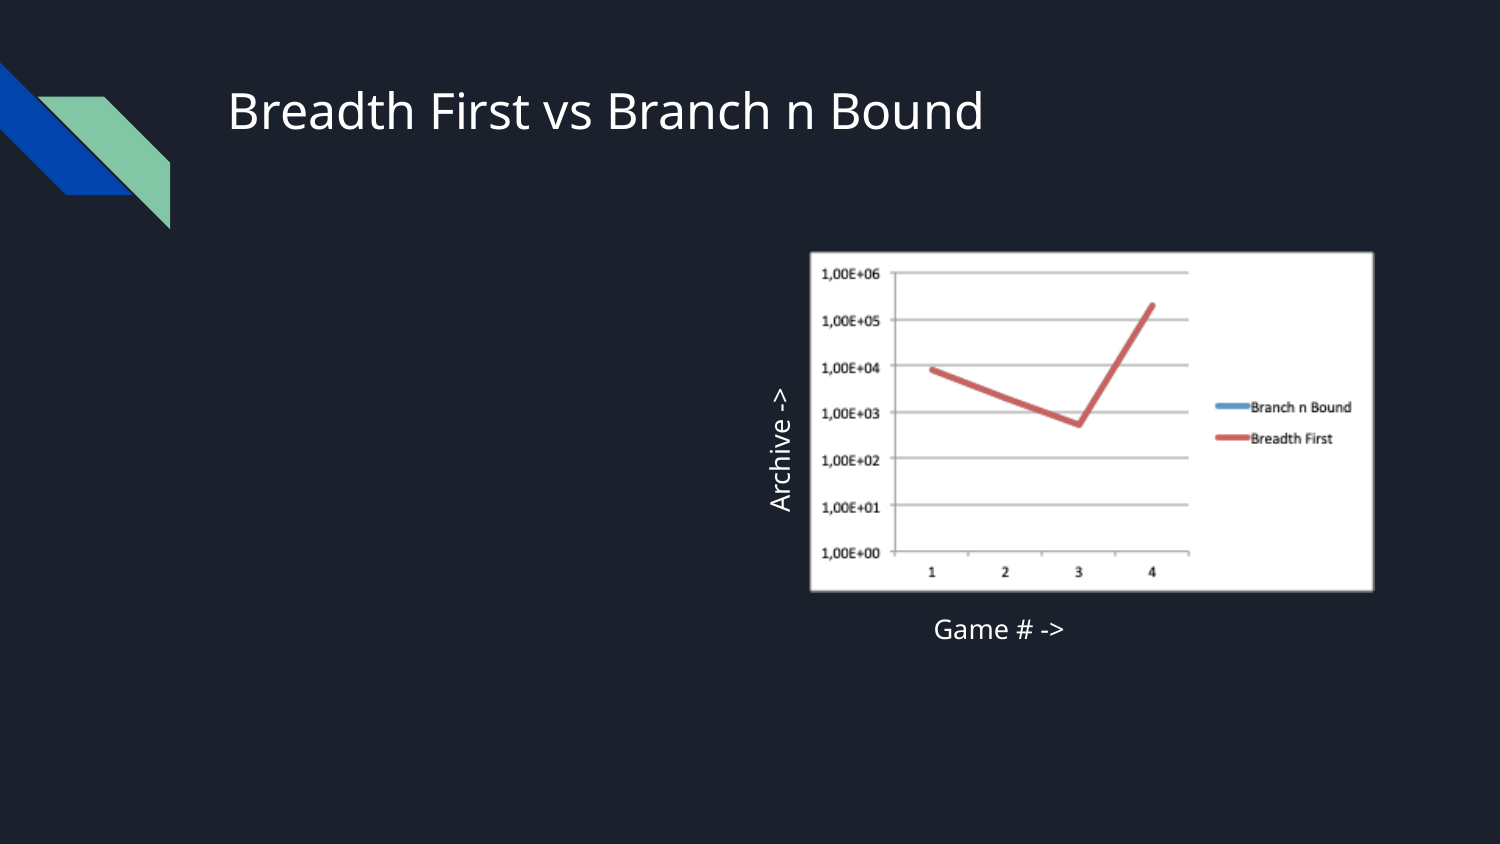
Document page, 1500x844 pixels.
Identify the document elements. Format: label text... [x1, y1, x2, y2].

list Game # -> [918, 592, 1413, 743]
title Breadth First vs Branch n Bound [212, 64, 1368, 215]
picture [808, 251, 1375, 593]
list Archive -> [743, 337, 803, 528]
